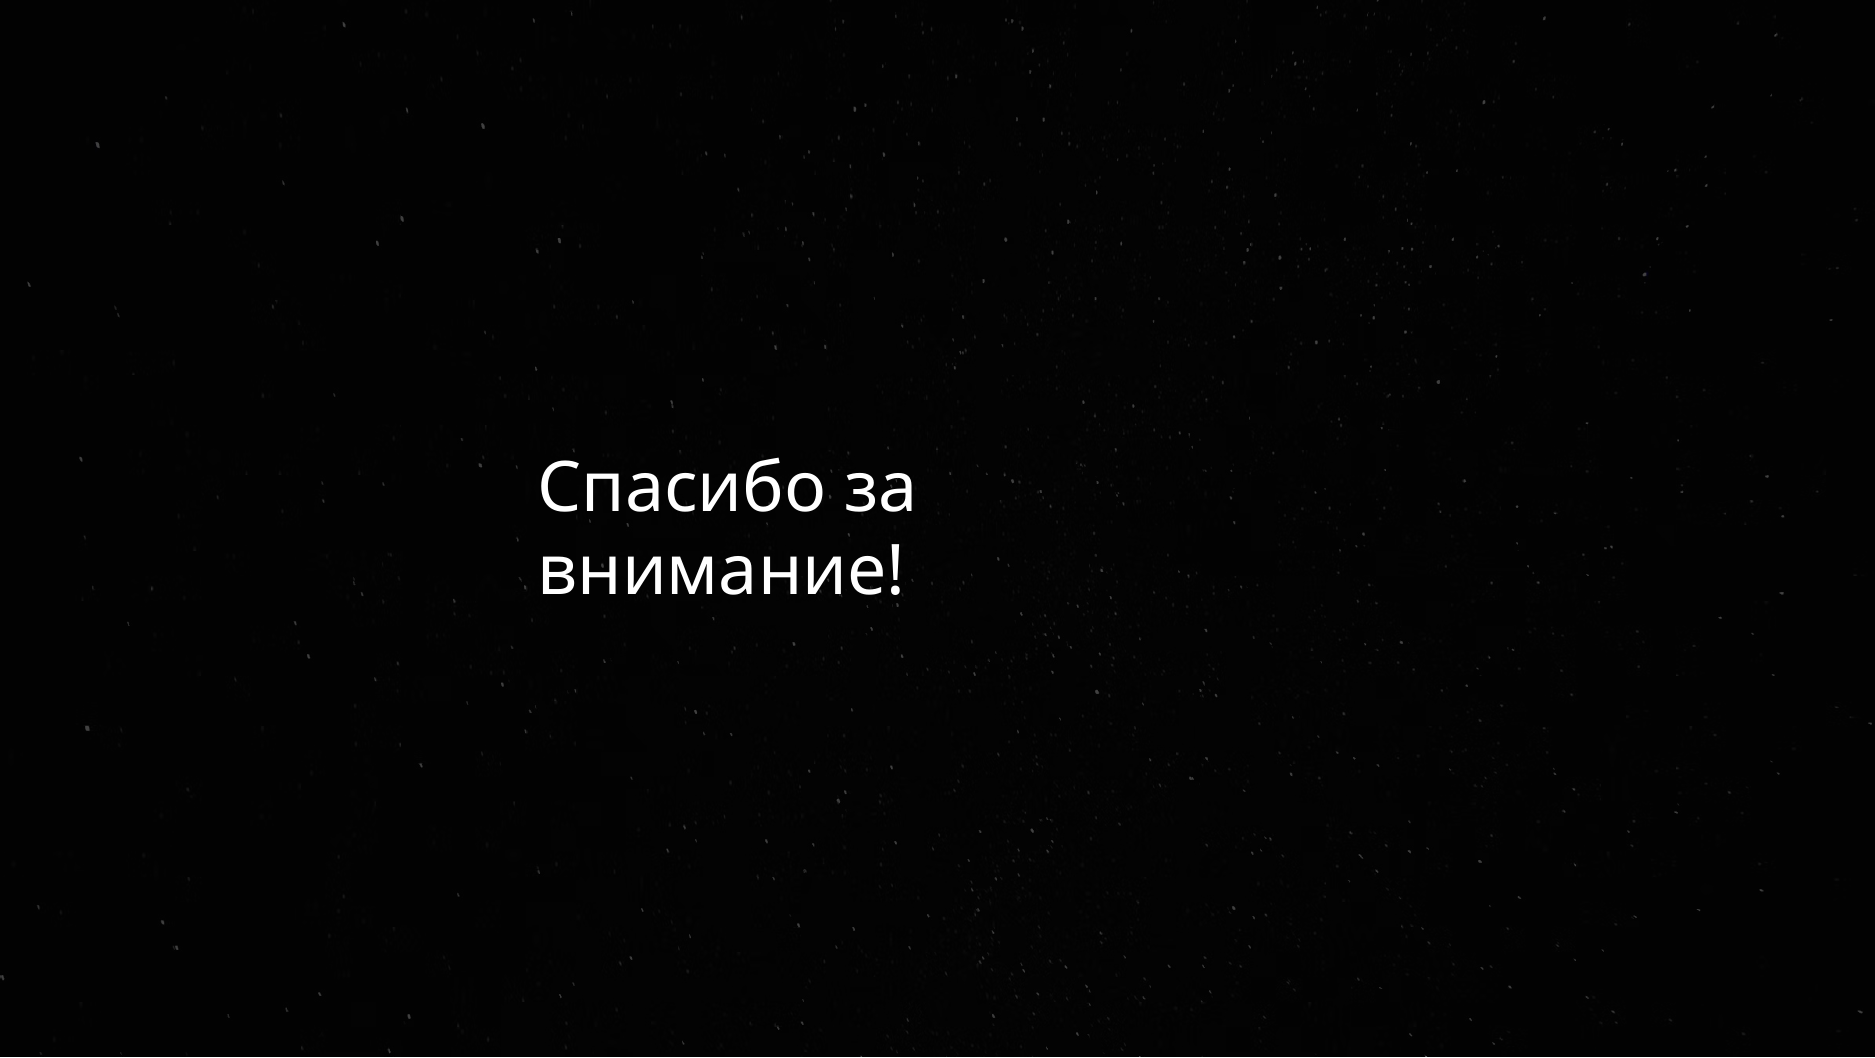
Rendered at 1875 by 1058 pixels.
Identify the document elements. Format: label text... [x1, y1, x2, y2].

picture [0, 0, 1875, 1057]
title Спасибо за внимание! [537, 441, 1263, 526]
